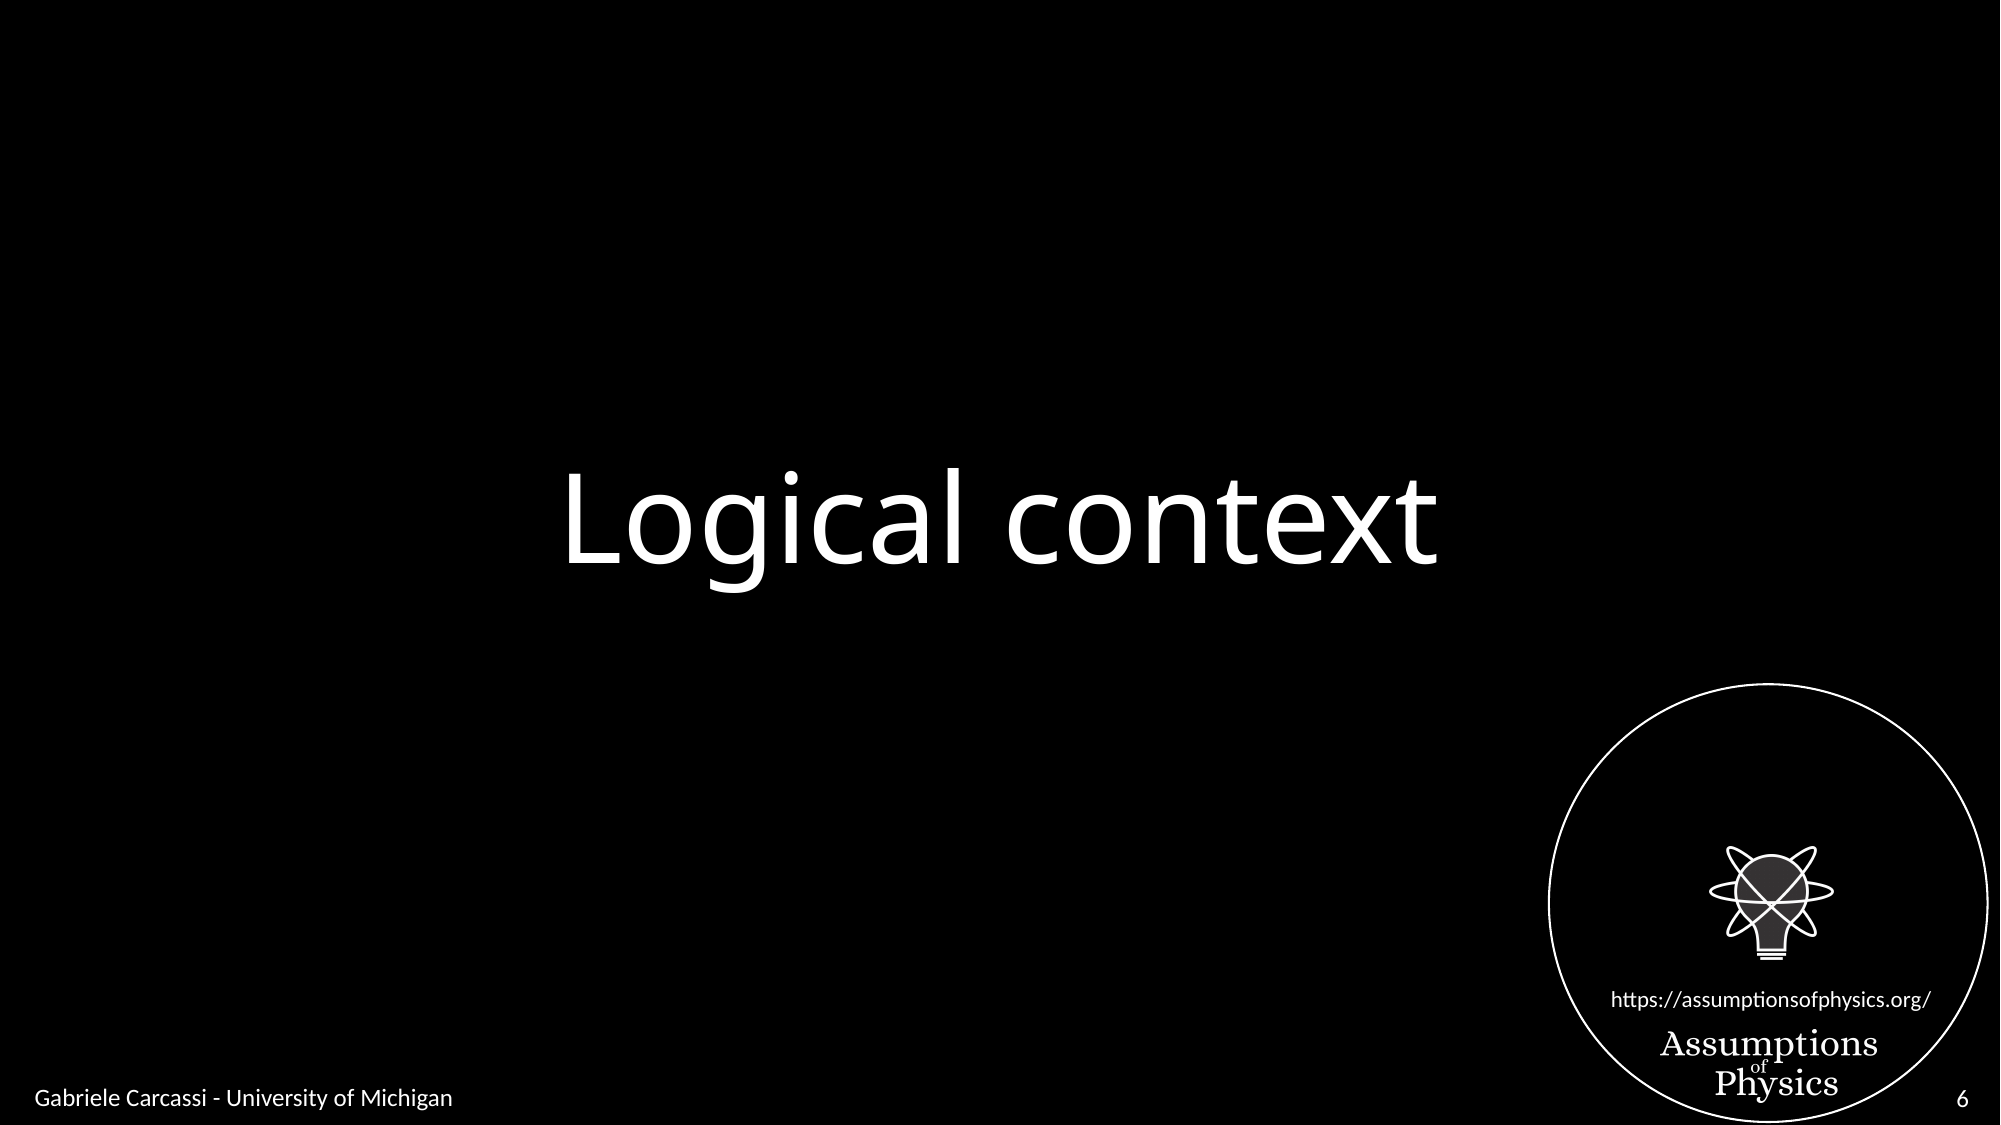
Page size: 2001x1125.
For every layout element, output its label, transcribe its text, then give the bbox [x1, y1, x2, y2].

title Logical context [136, 280, 1862, 749]
slide_number 6 [1893, 1078, 1985, 1116]
footer Gabriele Carcassi - University of Michigan [19, 1077, 999, 1116]
picture [1709, 846, 1834, 960]
picture [1660, 1029, 1877, 1103]
